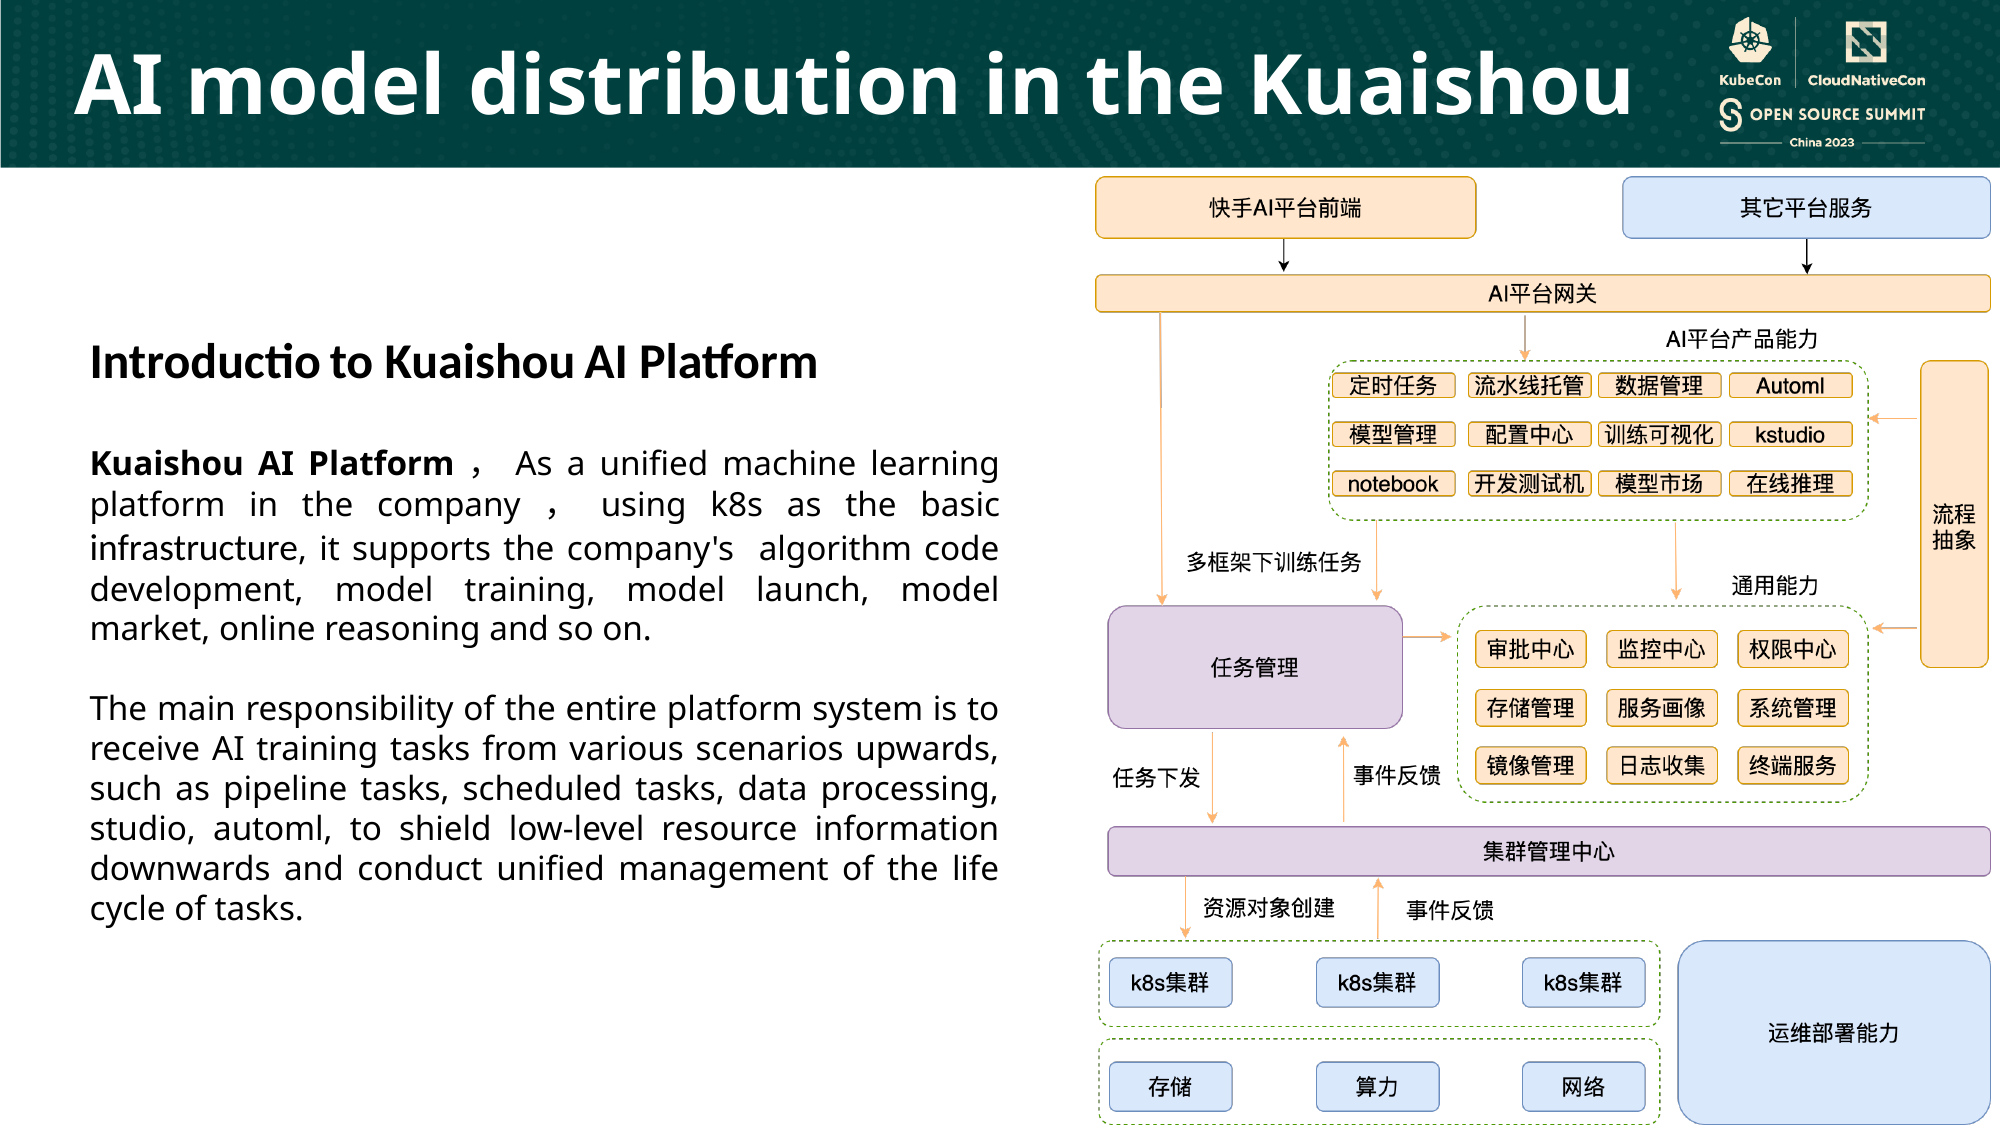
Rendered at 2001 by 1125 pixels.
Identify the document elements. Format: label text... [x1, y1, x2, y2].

text_box Kuaishou AI Platform，As a unified machine learning platform in the company，using k8s as the basic infrastructure, it supports the company's algorithm code development, model training, model launch, model market, online reasoning and so on. The main responsibility of the entire platform system is to receive AI training tasks from various scenarios upwards, such as pipeline tasks, scheduled tasks, data processing, studio, automl, to shield low-level resource information downwards and conduct unified management of the life cycle of tasks. [74, 430, 1016, 992]
text_box Introductio to Kuaishou AI Platform [74, 321, 921, 404]
text_box AI model distribution in the Kuaishou [59, 0, 1785, 196]
picture [0, 0, 2000, 1125]
